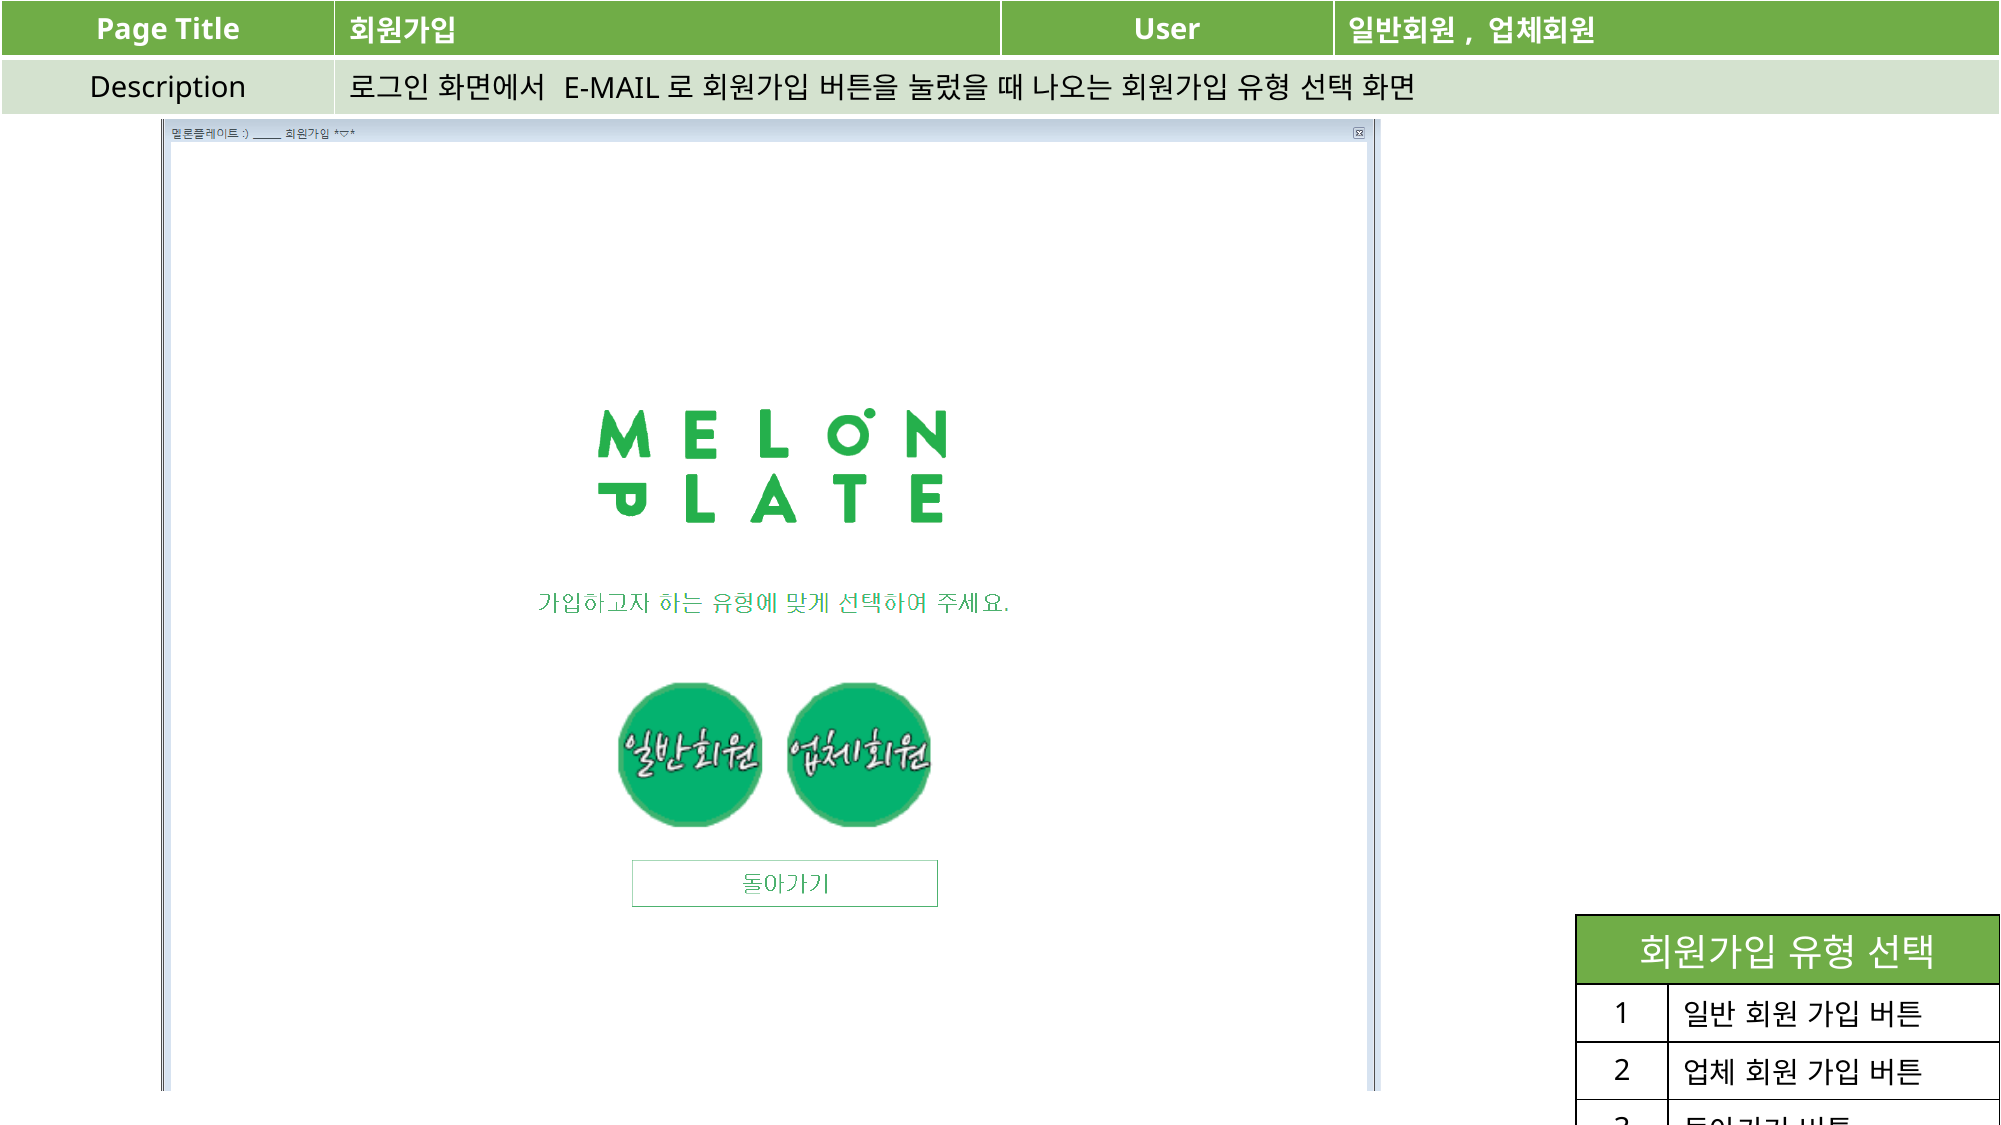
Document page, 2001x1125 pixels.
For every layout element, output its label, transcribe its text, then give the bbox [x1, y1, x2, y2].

table_header Page Title [2, 1, 334, 55]
table_cell 업체 회원 가입 버튼 [1669, 1043, 1999, 1099]
table_cell 3 [1577, 1100, 1667, 1125]
table_cell Description [2, 60, 334, 114]
table_cell 돌아가기 버튼 [1669, 1100, 1999, 1125]
table_header 일반회원, 업체회원 [1335, 1, 1999, 55]
table_header User [1002, 1, 1333, 55]
table_cell 2 [1577, 1043, 1667, 1099]
table_header 회원가입 [335, 1, 1000, 55]
table_header 회원가입 유형 선택 [1577, 916, 1999, 983]
picture [161, 119, 1381, 1091]
table_cell 로그인 화면에서 E-MAIL로 회원가입 버튼을 눌렀을 때 나오는 회원가입 유형 선택 화면 [335, 60, 1999, 114]
table_cell 1 [1577, 985, 1667, 1041]
table_cell 일반 회원 가입 버튼 [1669, 985, 1999, 1041]
